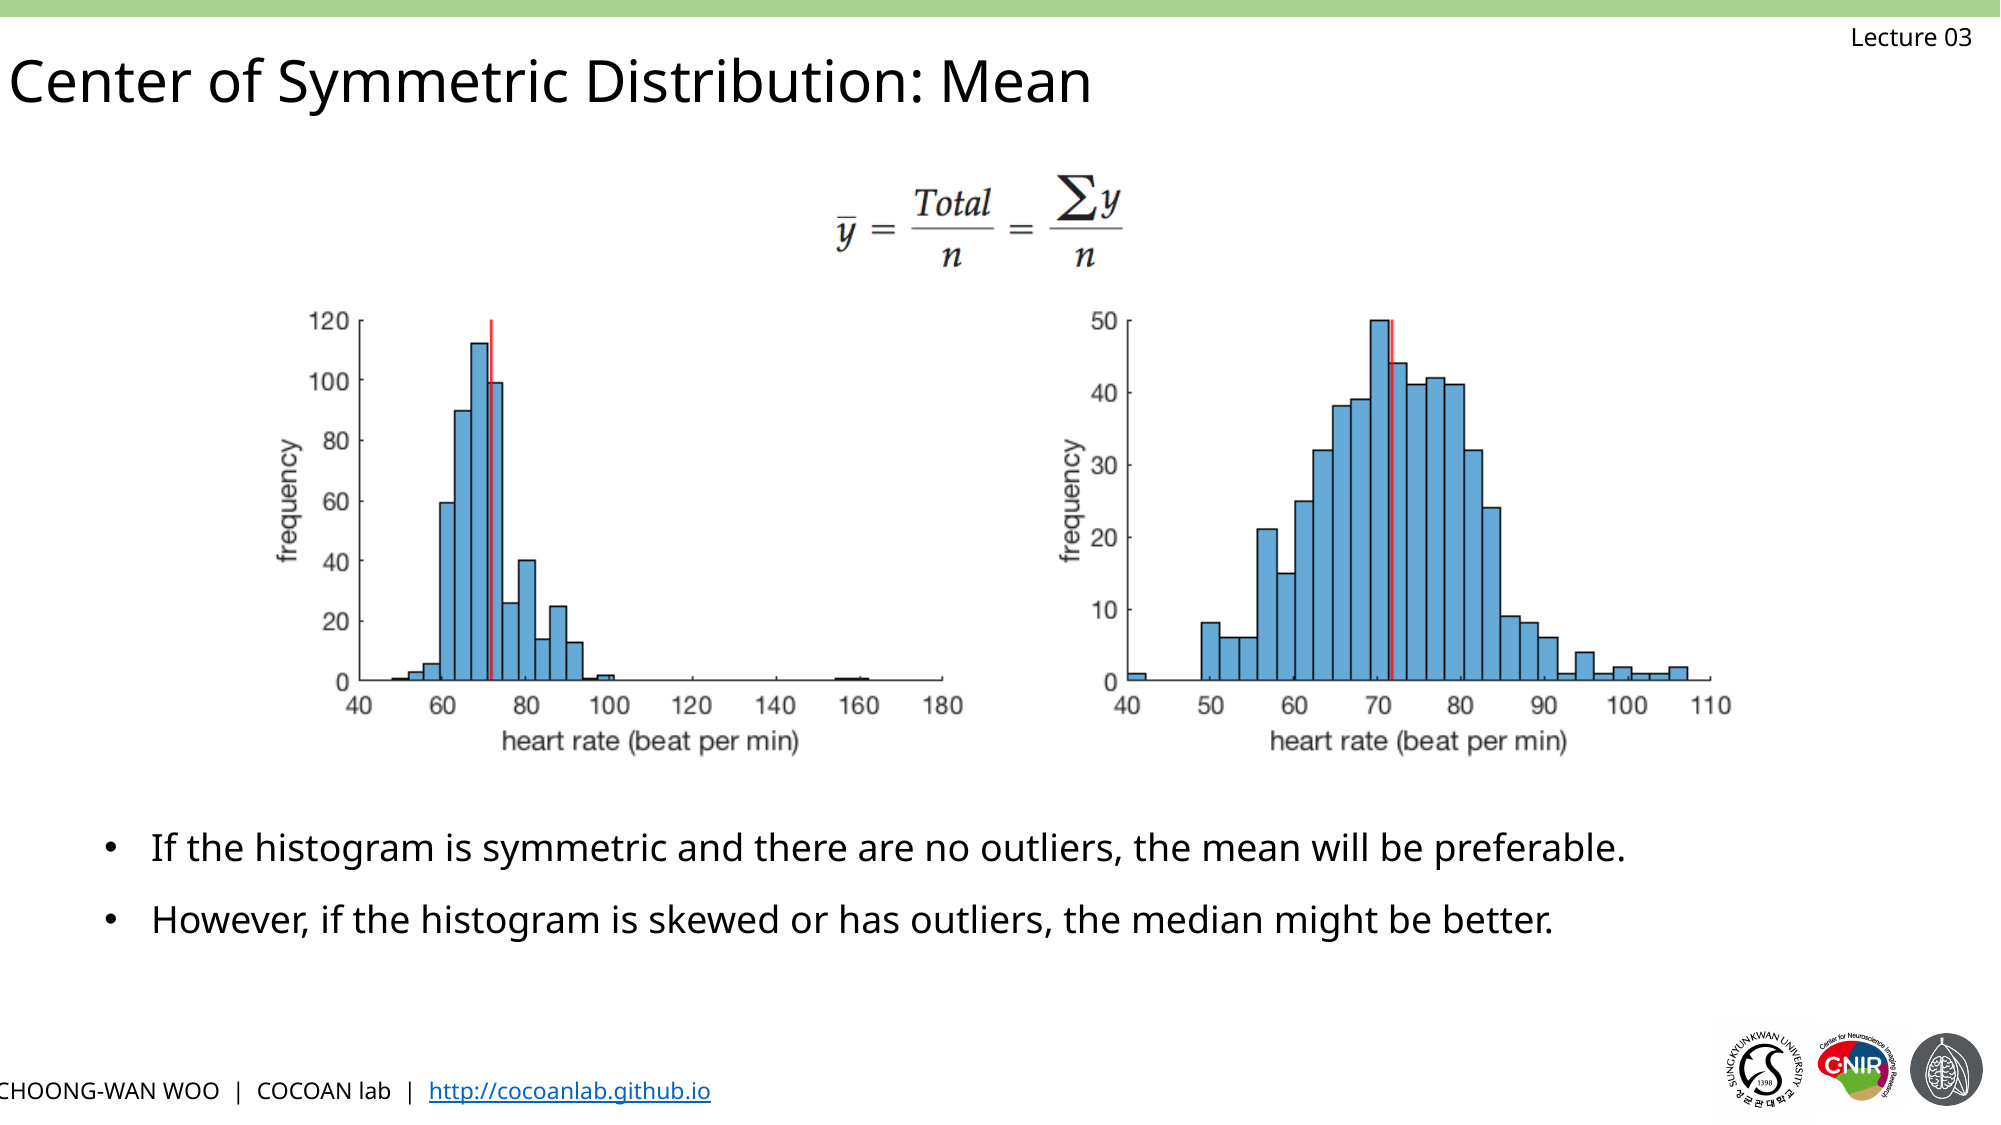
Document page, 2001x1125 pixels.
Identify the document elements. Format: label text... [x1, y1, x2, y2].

picture [1036, 292, 1746, 757]
picture [816, 167, 1124, 281]
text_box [1709, 1014, 1983, 1125]
text_box CHOONG-WAN WOO | COCOAN lab | http://cocoanlab.github.io [0, 1069, 727, 1116]
text_box [0, 0, 2000, 18]
text_box If the histogram is symmetric and there are no outliers, the mean will be preferable. However, if the histogram is skewed or has outliers, the median might be better. [89, 789, 1653, 949]
text_box Lecture 03 [1623, 13, 2000, 59]
text_box Center of Symmetric Distribution: Mean [0, 36, 1109, 122]
picture [254, 292, 1008, 757]
